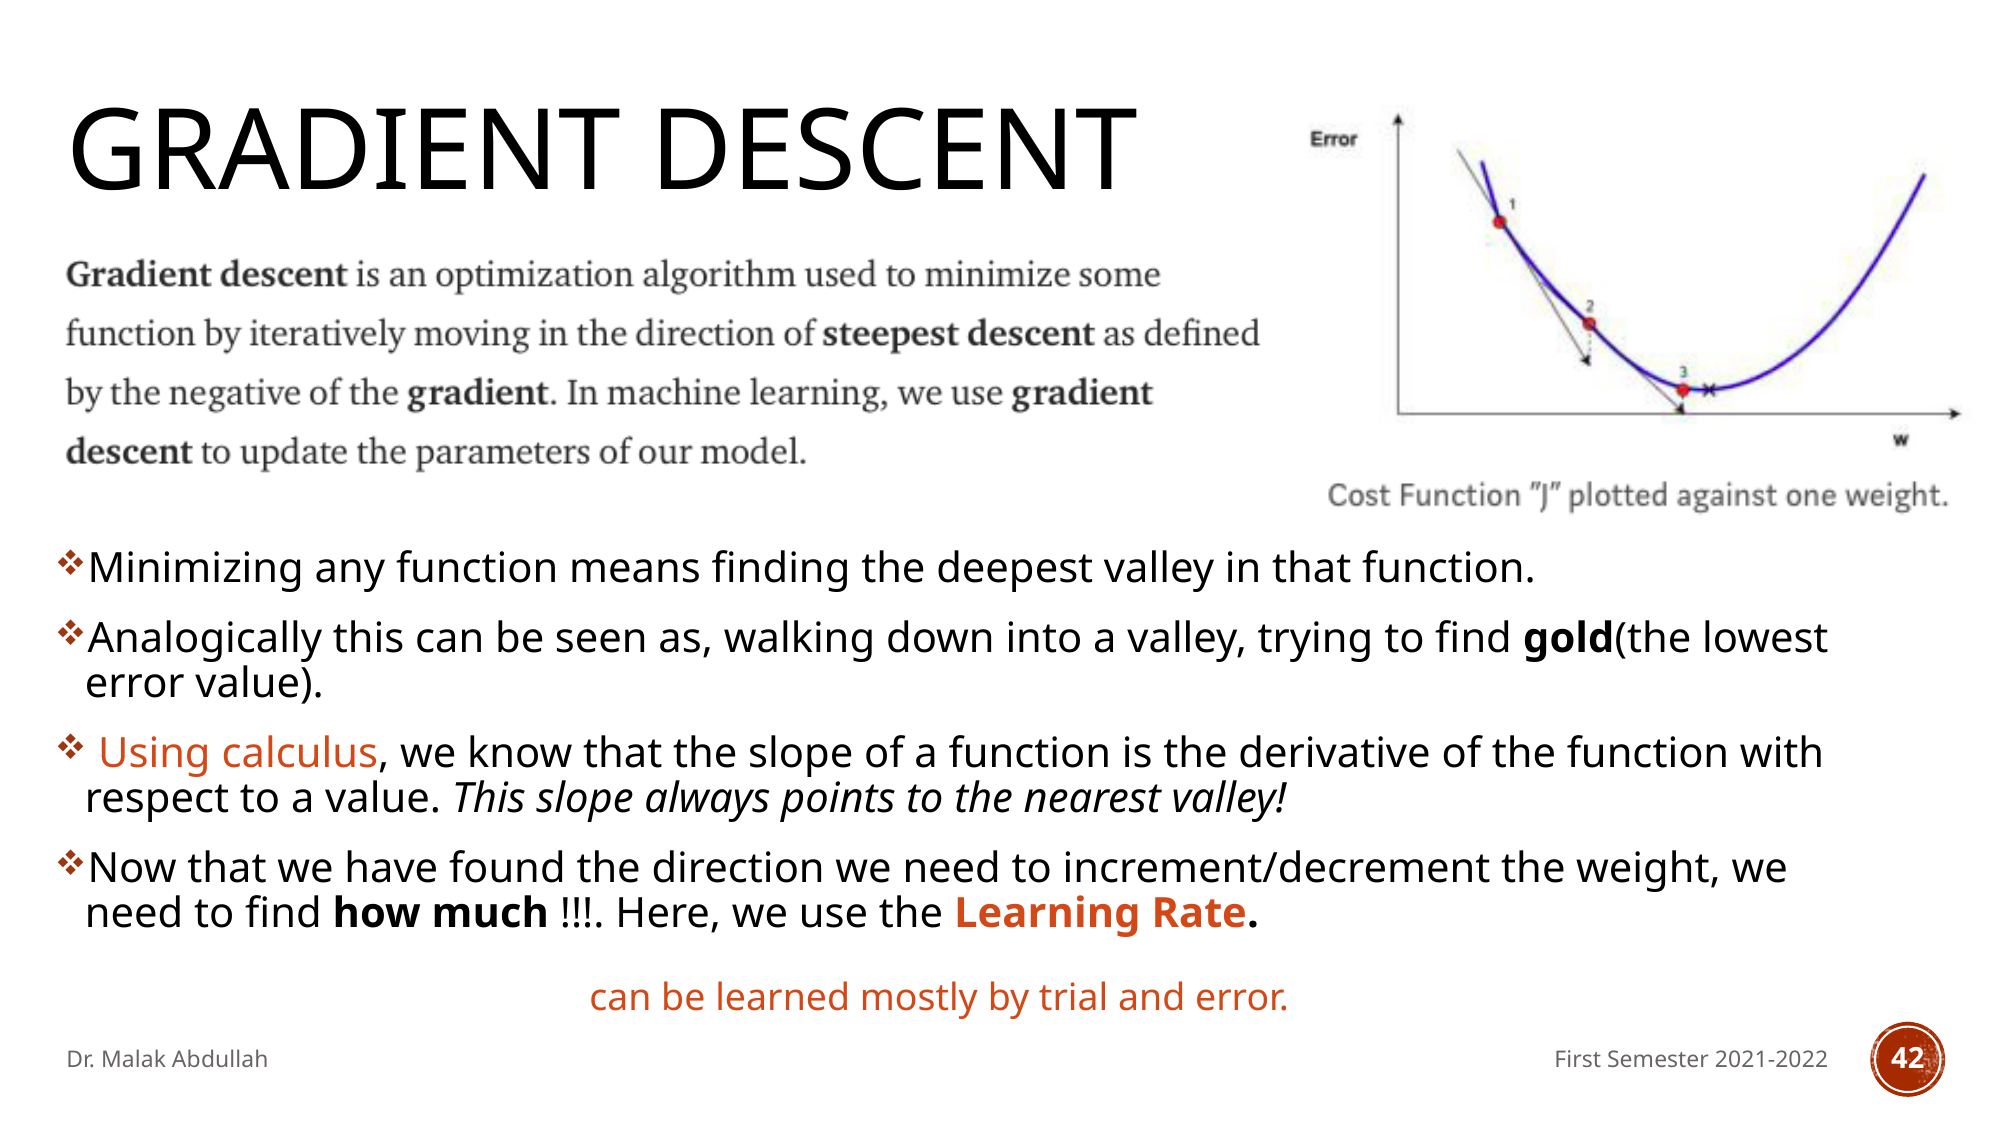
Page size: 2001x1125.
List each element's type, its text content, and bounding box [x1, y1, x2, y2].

text_box can be learned mostly by trial and error. [574, 965, 1305, 1026]
title Gradient descent [51, 49, 1920, 257]
slide_number First Semester 2021-2022 [1306, 1028, 1844, 1089]
slide_number 42 [1855, 1028, 1961, 1089]
list Minimizing any function means finding the deepest valley in that function. Analogically this can be seen as, walking down into a valley, trying to find gold(the lowest error value). Using calculus, we know that the slope of a function is the derivative of the function with respect to a value. This slope always points to the nearest valley! Now that we have found the direction we need to increment/decrement the weight, we need to find how much !!!. Here, we use the Learning Rate. [39, 539, 1908, 986]
picture [51, 88, 2000, 544]
footer Dr. Malak Abdullah [51, 1028, 1217, 1089]
